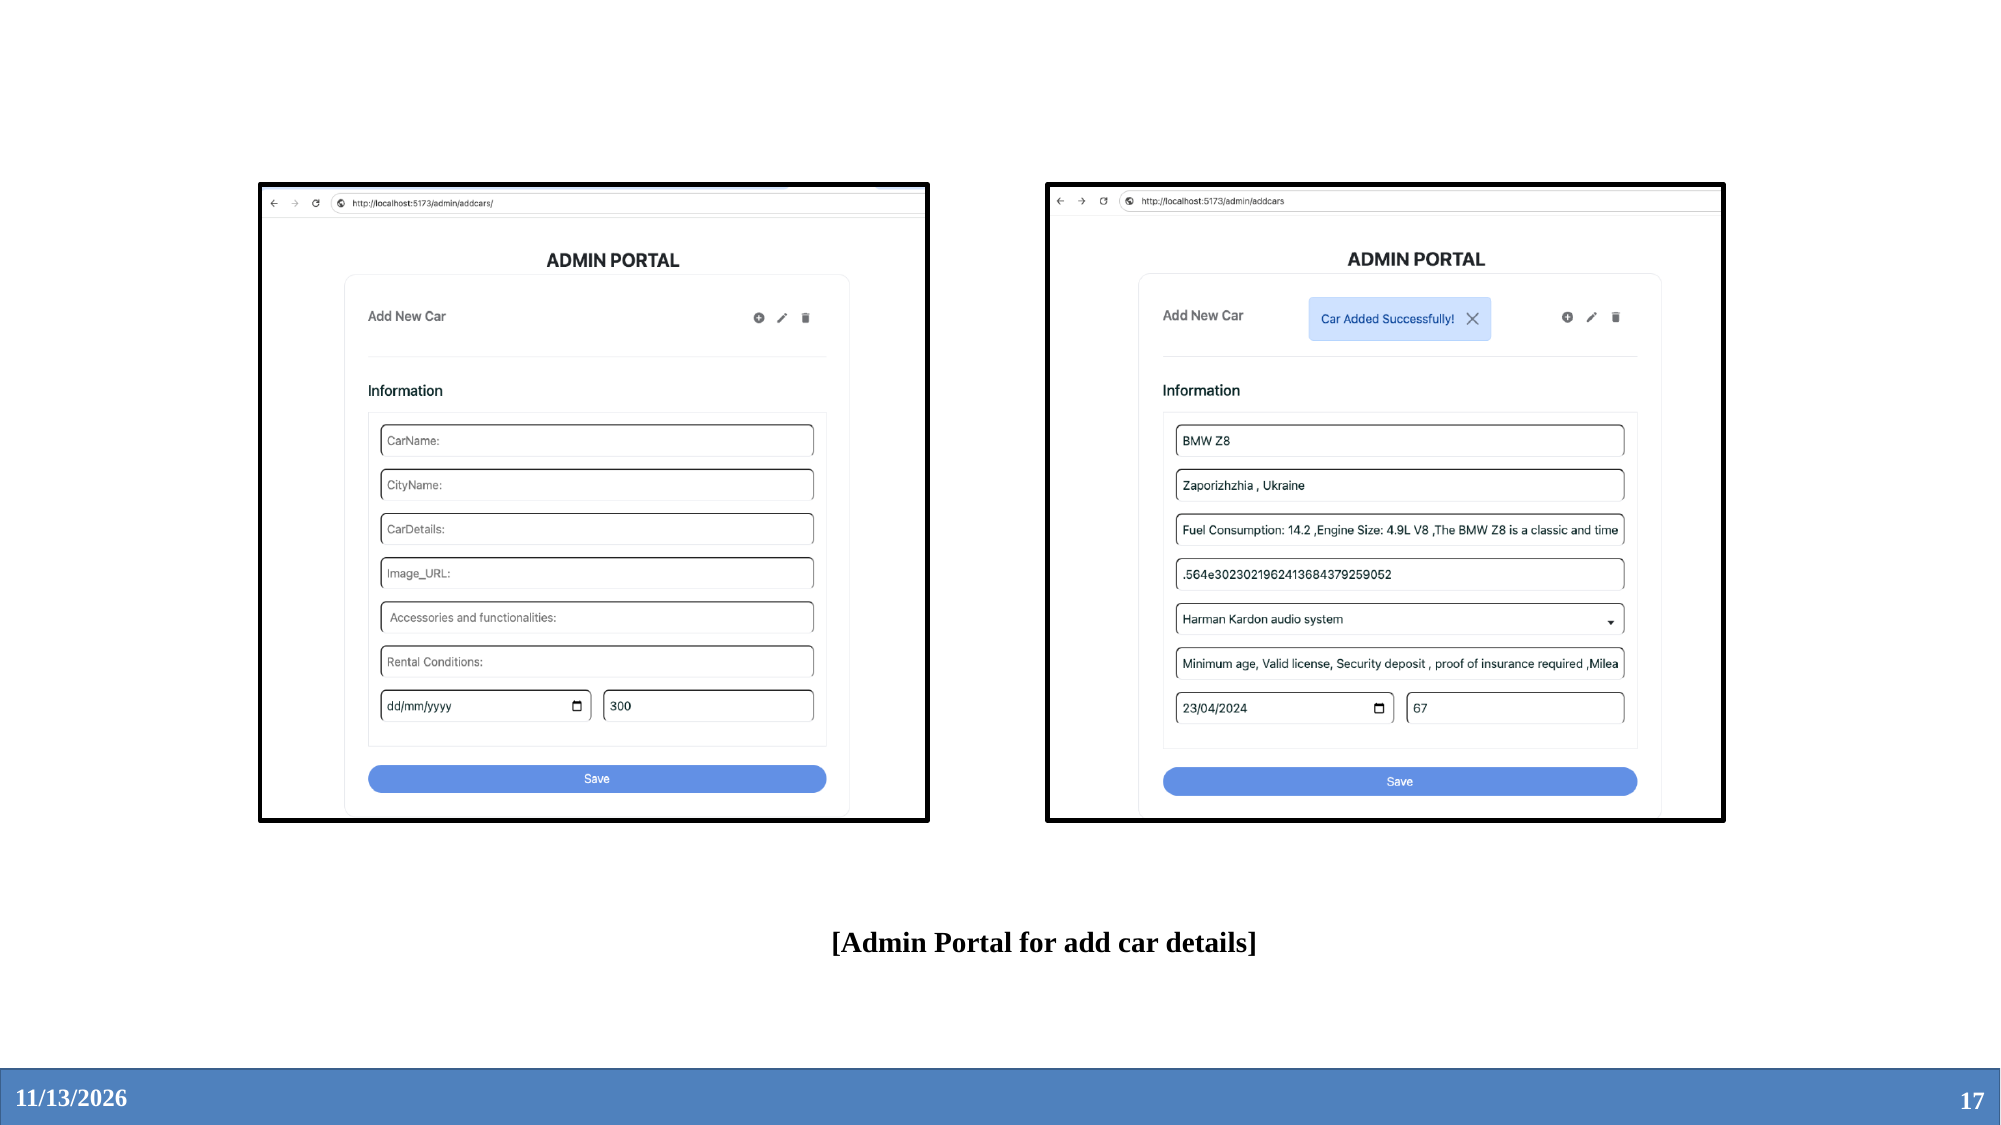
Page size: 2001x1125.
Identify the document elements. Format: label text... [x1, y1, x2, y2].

slide_number 17 [1550, 1069, 2000, 1125]
picture [262, 186, 925, 819]
list [137, 239, 1863, 1014]
picture [1049, 186, 1722, 819]
text_box [Admin Portal for add car details] [806, 916, 1283, 966]
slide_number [0, 1066, 450, 1125]
